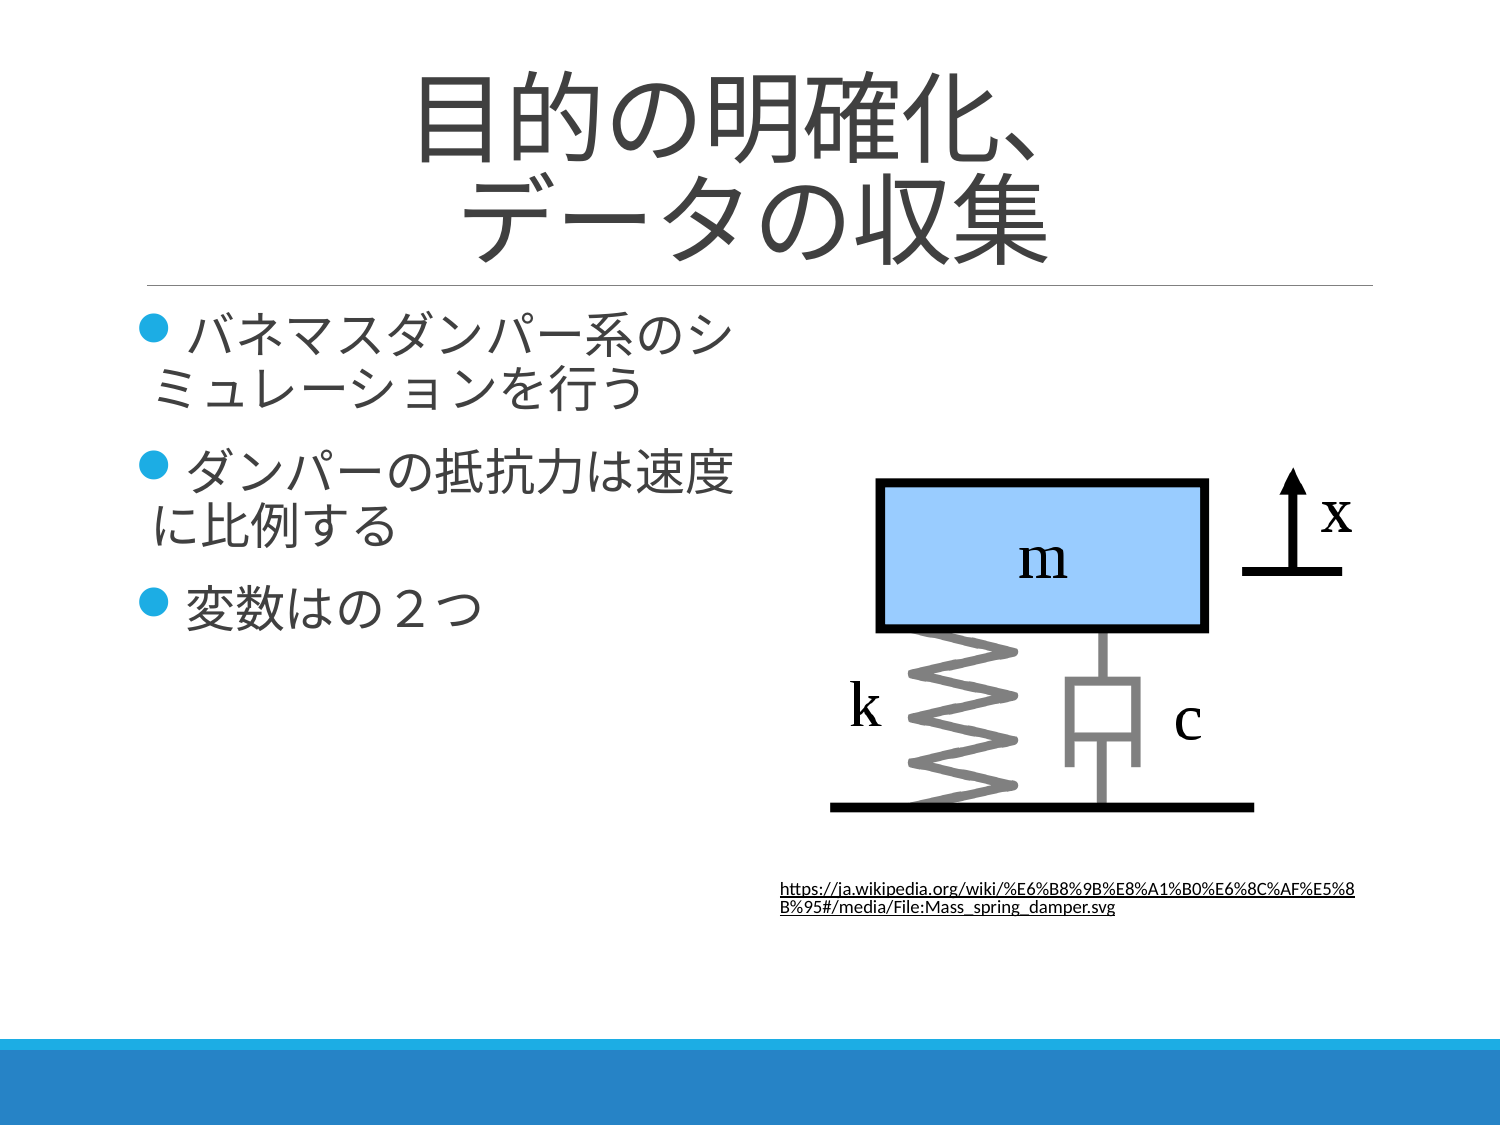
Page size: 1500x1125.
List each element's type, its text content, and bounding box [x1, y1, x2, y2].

title 目的の明確化、 データの収集 [135, 47, 1373, 285]
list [764, 395, 1373, 870]
text_box https://ja.wikipedia.org/wiki/%E6%B8%9B%E8%A1%B0%E6%8C%AF%E5%8B%95#/media/File:Mass_spring_damper.svg [765, 876, 1373, 929]
